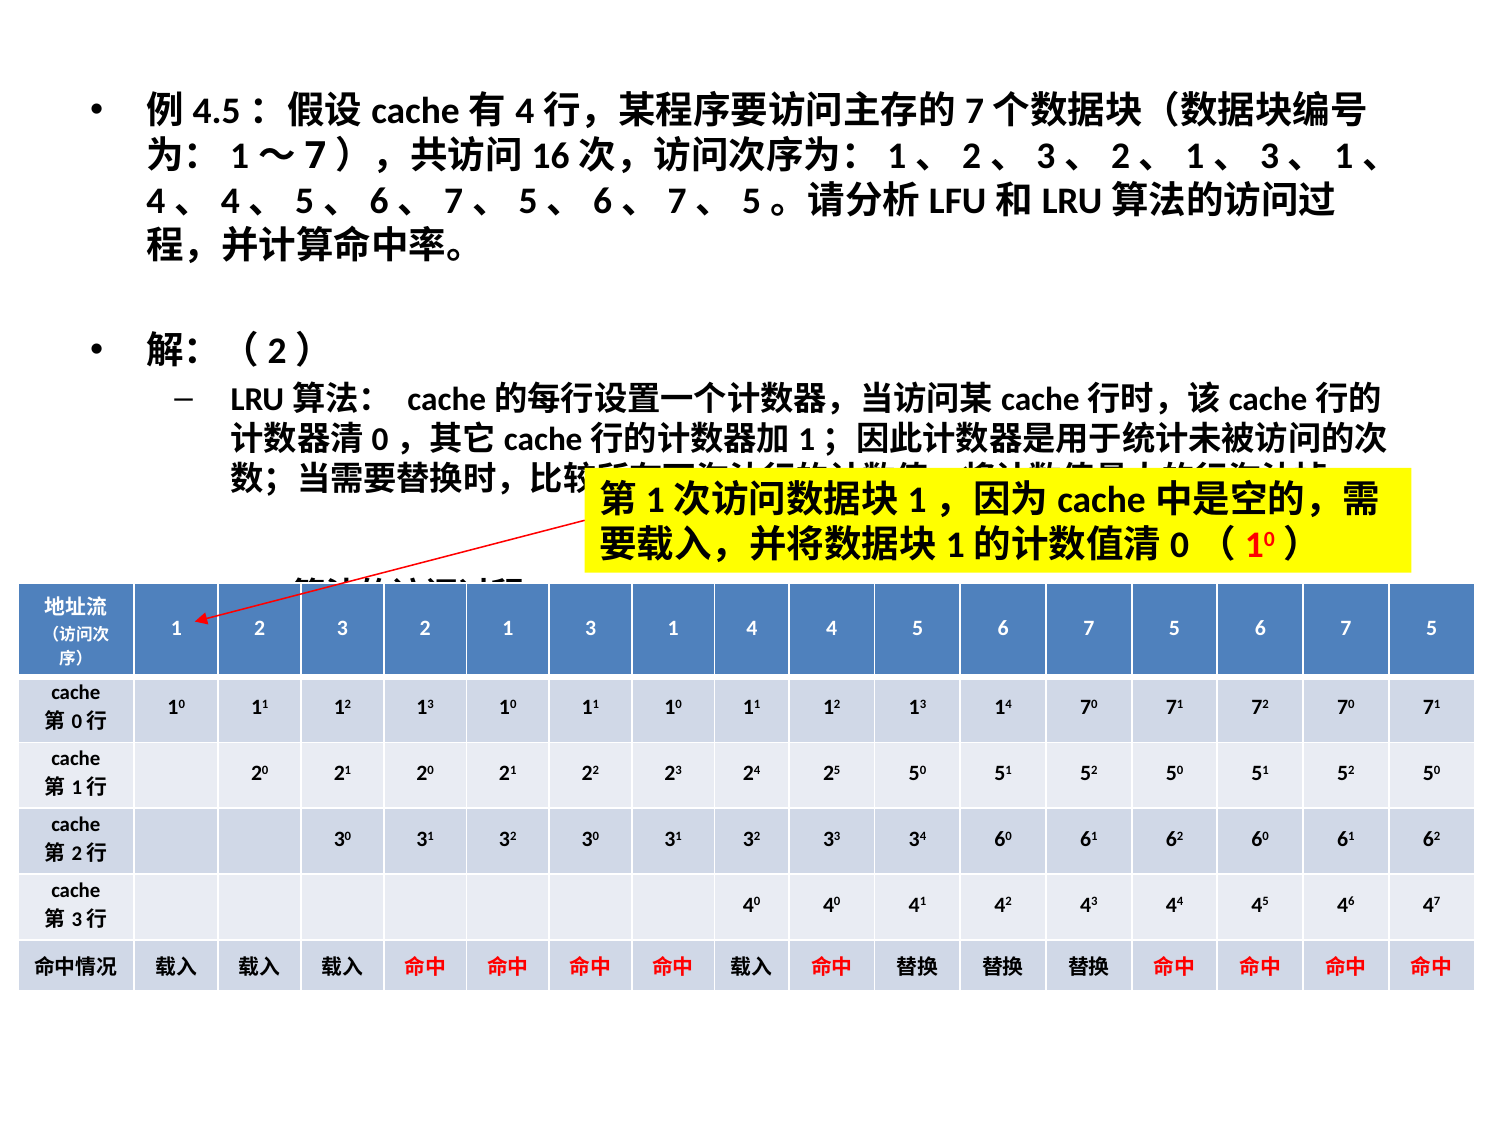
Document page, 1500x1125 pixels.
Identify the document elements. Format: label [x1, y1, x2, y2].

table_cell [302, 743, 383, 807]
table_cell [467, 875, 548, 939]
table_cell [135, 743, 217, 807]
table_cell [385, 680, 466, 742]
table_cell [1047, 941, 1131, 990]
table_cell [1304, 875, 1388, 939]
table_cell [633, 941, 714, 990]
table_header [1390, 584, 1474, 674]
table_cell [219, 743, 300, 807]
table_cell [1390, 743, 1474, 807]
table_cell [790, 743, 874, 807]
table_cell [550, 941, 631, 990]
table_cell [1390, 941, 1474, 990]
table_cell [19, 680, 133, 742]
table_cell [715, 875, 788, 939]
table_cell [1390, 680, 1474, 742]
table_cell [1047, 809, 1131, 873]
table_cell [135, 680, 217, 742]
table_cell [1133, 941, 1216, 990]
table_header [1047, 584, 1131, 674]
table_header [467, 622, 548, 674]
table_header [19, 584, 133, 674]
table_header [1133, 584, 1216, 674]
table_cell [219, 875, 300, 939]
table_cell [715, 680, 788, 742]
table_cell [550, 680, 631, 742]
table_cell [1133, 743, 1216, 807]
table_cell [19, 941, 133, 990]
table_header [385, 622, 466, 674]
table_cell [1390, 809, 1474, 873]
table_cell [302, 809, 383, 873]
table_cell [302, 875, 383, 939]
table_cell [715, 809, 788, 873]
table_cell [385, 875, 466, 939]
table_cell [875, 941, 959, 990]
table_cell [633, 809, 714, 873]
table_cell [1047, 875, 1131, 939]
table_cell [875, 875, 959, 939]
table_cell [961, 809, 1045, 873]
table_cell [633, 680, 714, 742]
table_cell [875, 809, 959, 873]
table_cell [875, 743, 959, 807]
table_cell [302, 680, 383, 742]
table_header [633, 584, 714, 674]
table_cell [1133, 809, 1216, 873]
table_cell [1218, 680, 1302, 742]
table_cell [1218, 875, 1302, 939]
table_cell [1304, 809, 1388, 873]
table_cell [135, 809, 217, 873]
table_cell [550, 809, 631, 873]
text_box [194, 467, 1412, 622]
table_cell [19, 875, 133, 939]
table_cell [302, 941, 383, 990]
table_cell [633, 875, 714, 939]
table_cell [1047, 680, 1131, 742]
table_header [715, 584, 788, 674]
table_cell [715, 941, 788, 990]
list [75, 78, 1425, 582]
table_cell [219, 941, 300, 990]
table_cell [1218, 941, 1302, 990]
table_cell [219, 809, 300, 873]
table_cell [550, 875, 631, 939]
table_cell [467, 743, 548, 807]
table_header [1304, 584, 1388, 674]
table_cell [1047, 743, 1131, 807]
table_cell [385, 743, 466, 807]
table_cell [1390, 875, 1474, 939]
table_cell [467, 680, 548, 742]
table_cell [467, 941, 548, 990]
table_cell [1133, 680, 1216, 742]
table_header [961, 584, 1045, 674]
table_cell [961, 875, 1045, 939]
table_header [550, 584, 631, 674]
table_cell [385, 809, 466, 873]
table_header [219, 622, 300, 674]
table_cell [19, 809, 133, 873]
table_cell [1304, 743, 1388, 807]
table_cell [1304, 680, 1388, 742]
table_cell [135, 875, 217, 939]
table_cell [790, 680, 874, 742]
table_cell [790, 875, 874, 939]
table_cell [219, 680, 300, 742]
table_header [135, 584, 217, 674]
table_cell [961, 941, 1045, 990]
table_cell [961, 743, 1045, 807]
table_header [1218, 584, 1302, 674]
table_cell [875, 680, 959, 742]
table_header [875, 584, 959, 674]
table_cell [1218, 809, 1302, 873]
table_cell [467, 809, 548, 873]
table_cell [1218, 743, 1302, 807]
table_cell [385, 941, 466, 990]
table_cell [715, 743, 788, 807]
table_cell [1133, 875, 1216, 939]
table_header [790, 584, 874, 674]
table_cell [135, 941, 217, 990]
table_cell [790, 941, 874, 990]
table_cell [633, 743, 714, 807]
table_cell [1304, 941, 1388, 990]
table_cell [550, 743, 631, 807]
table_cell [961, 680, 1045, 742]
table_header [302, 622, 383, 674]
table_cell [790, 809, 874, 873]
table_cell [19, 743, 133, 807]
